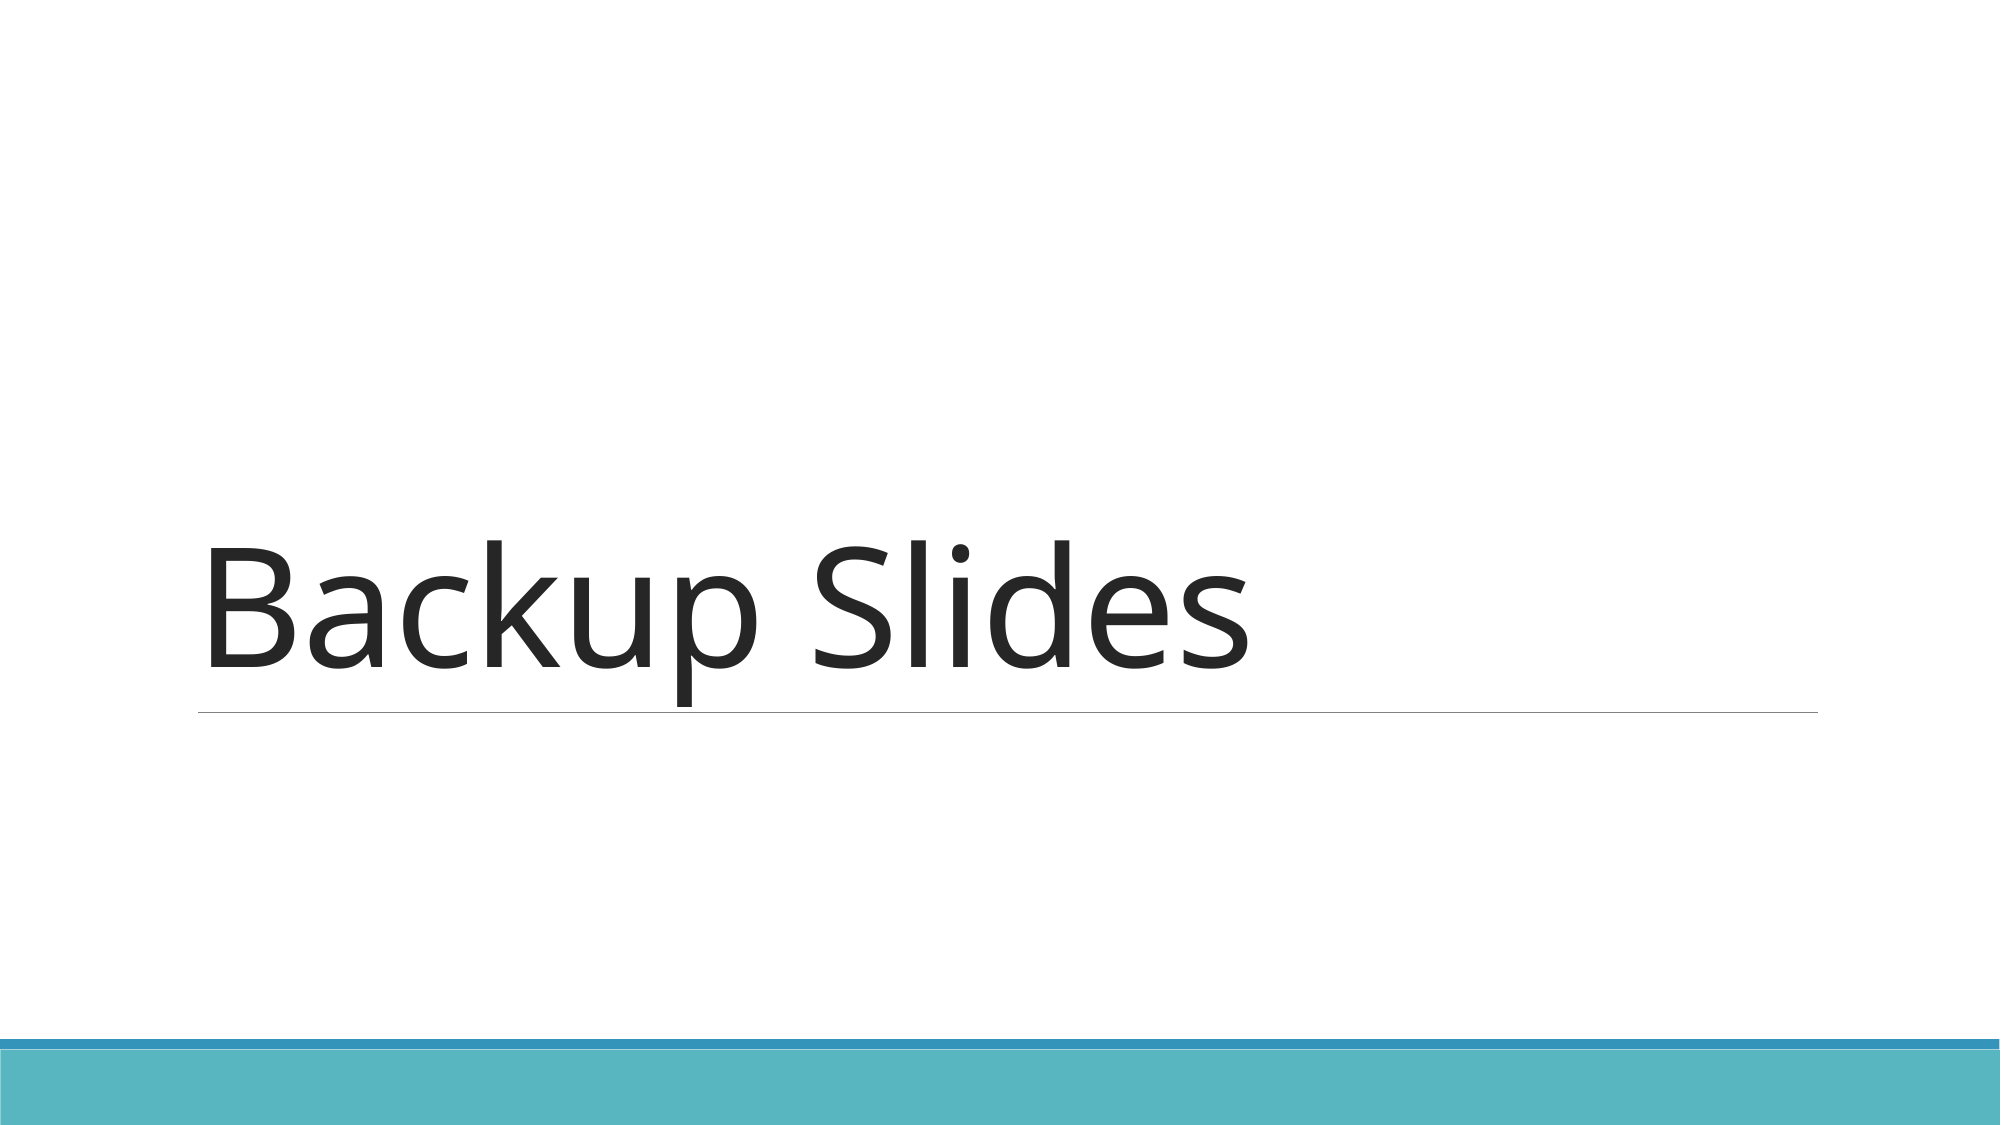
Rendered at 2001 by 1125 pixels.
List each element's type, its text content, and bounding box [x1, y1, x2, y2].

title Backup Slides [180, 124, 1830, 710]
